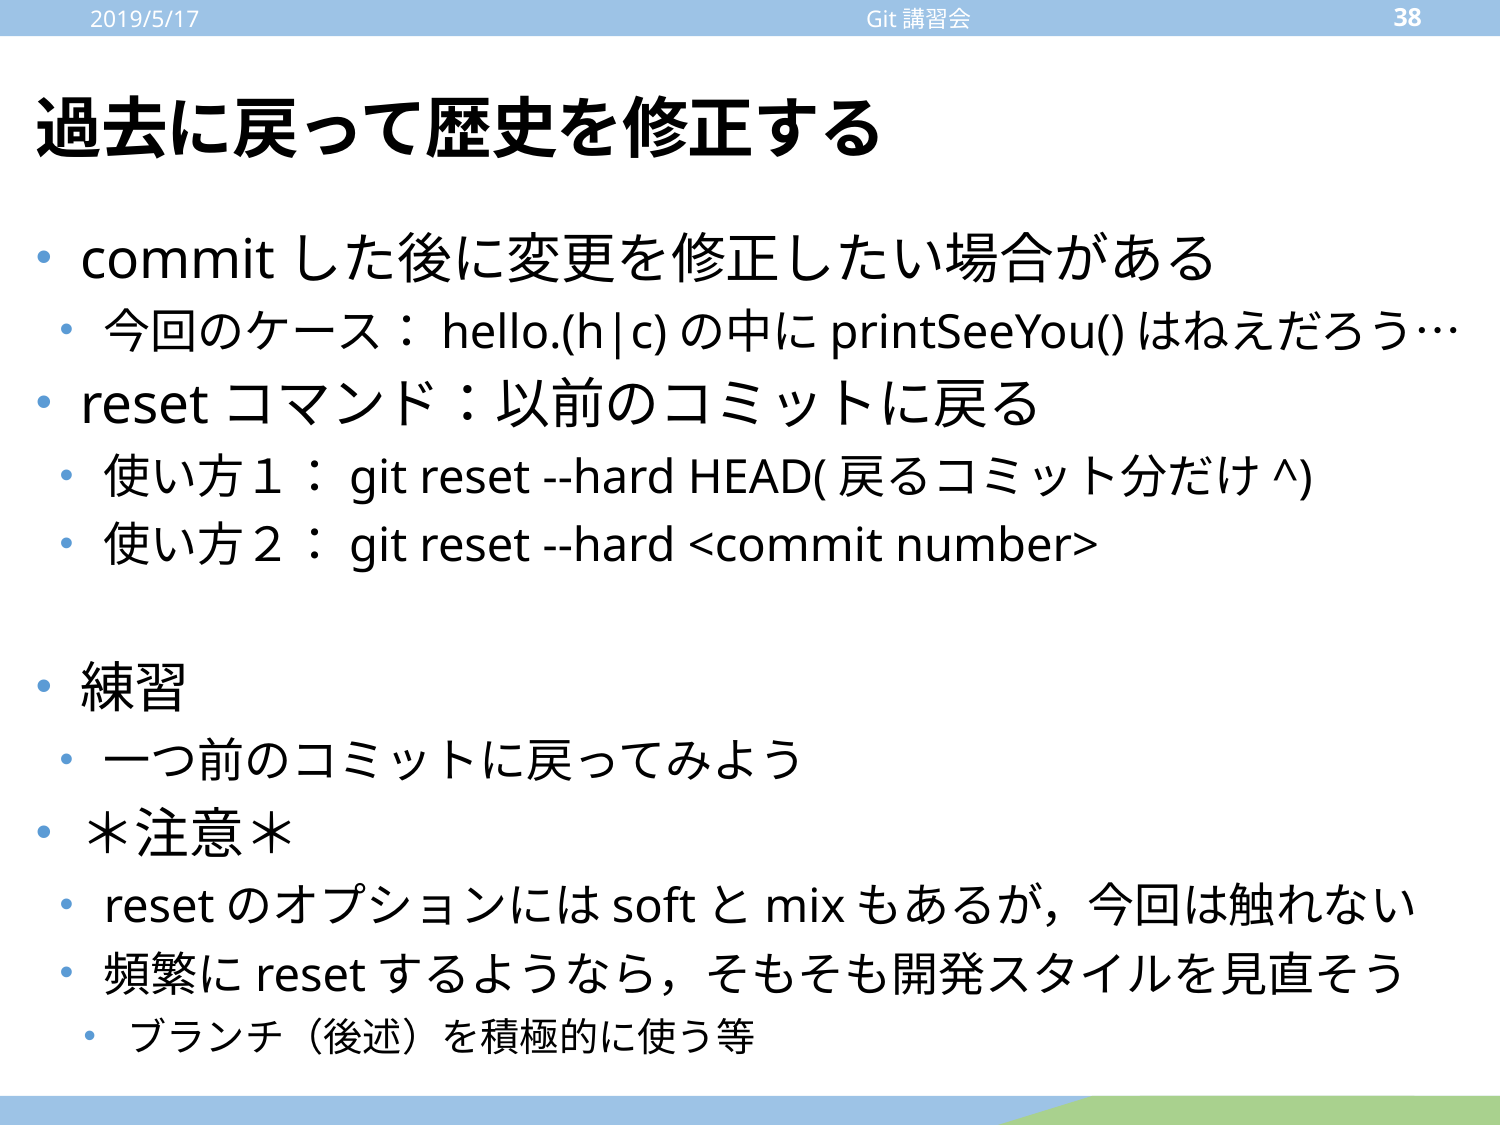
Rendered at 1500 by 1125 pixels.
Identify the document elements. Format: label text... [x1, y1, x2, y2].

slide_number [75, 0, 471, 36]
list commitした後に変更を修正したい場合がある 今回のケース：hello.(h|c)の中にprintSeeYou()はねえだろう… resetコマンド：以前のコミットに戻る 使い方１：git reset --hard HEAD(戻るコミット分だけ^) 使い方２：git reset --hard <commit number> 練習 一つ前のコミットに戻ってみよう ＊注意＊ resetのオプションにはsoftとmixもあるが，今回は触れない 頻繁にresetするようなら，そもそも開発スタイルを見直そう ブランチ（後述）を積極的に使う等 [20, 216, 1483, 1111]
slide_number 38 [1320, 0, 1496, 36]
footer Git講習会 [517, 0, 1321, 37]
title 過去に戻って歴史を修正する [20, 68, 1483, 184]
